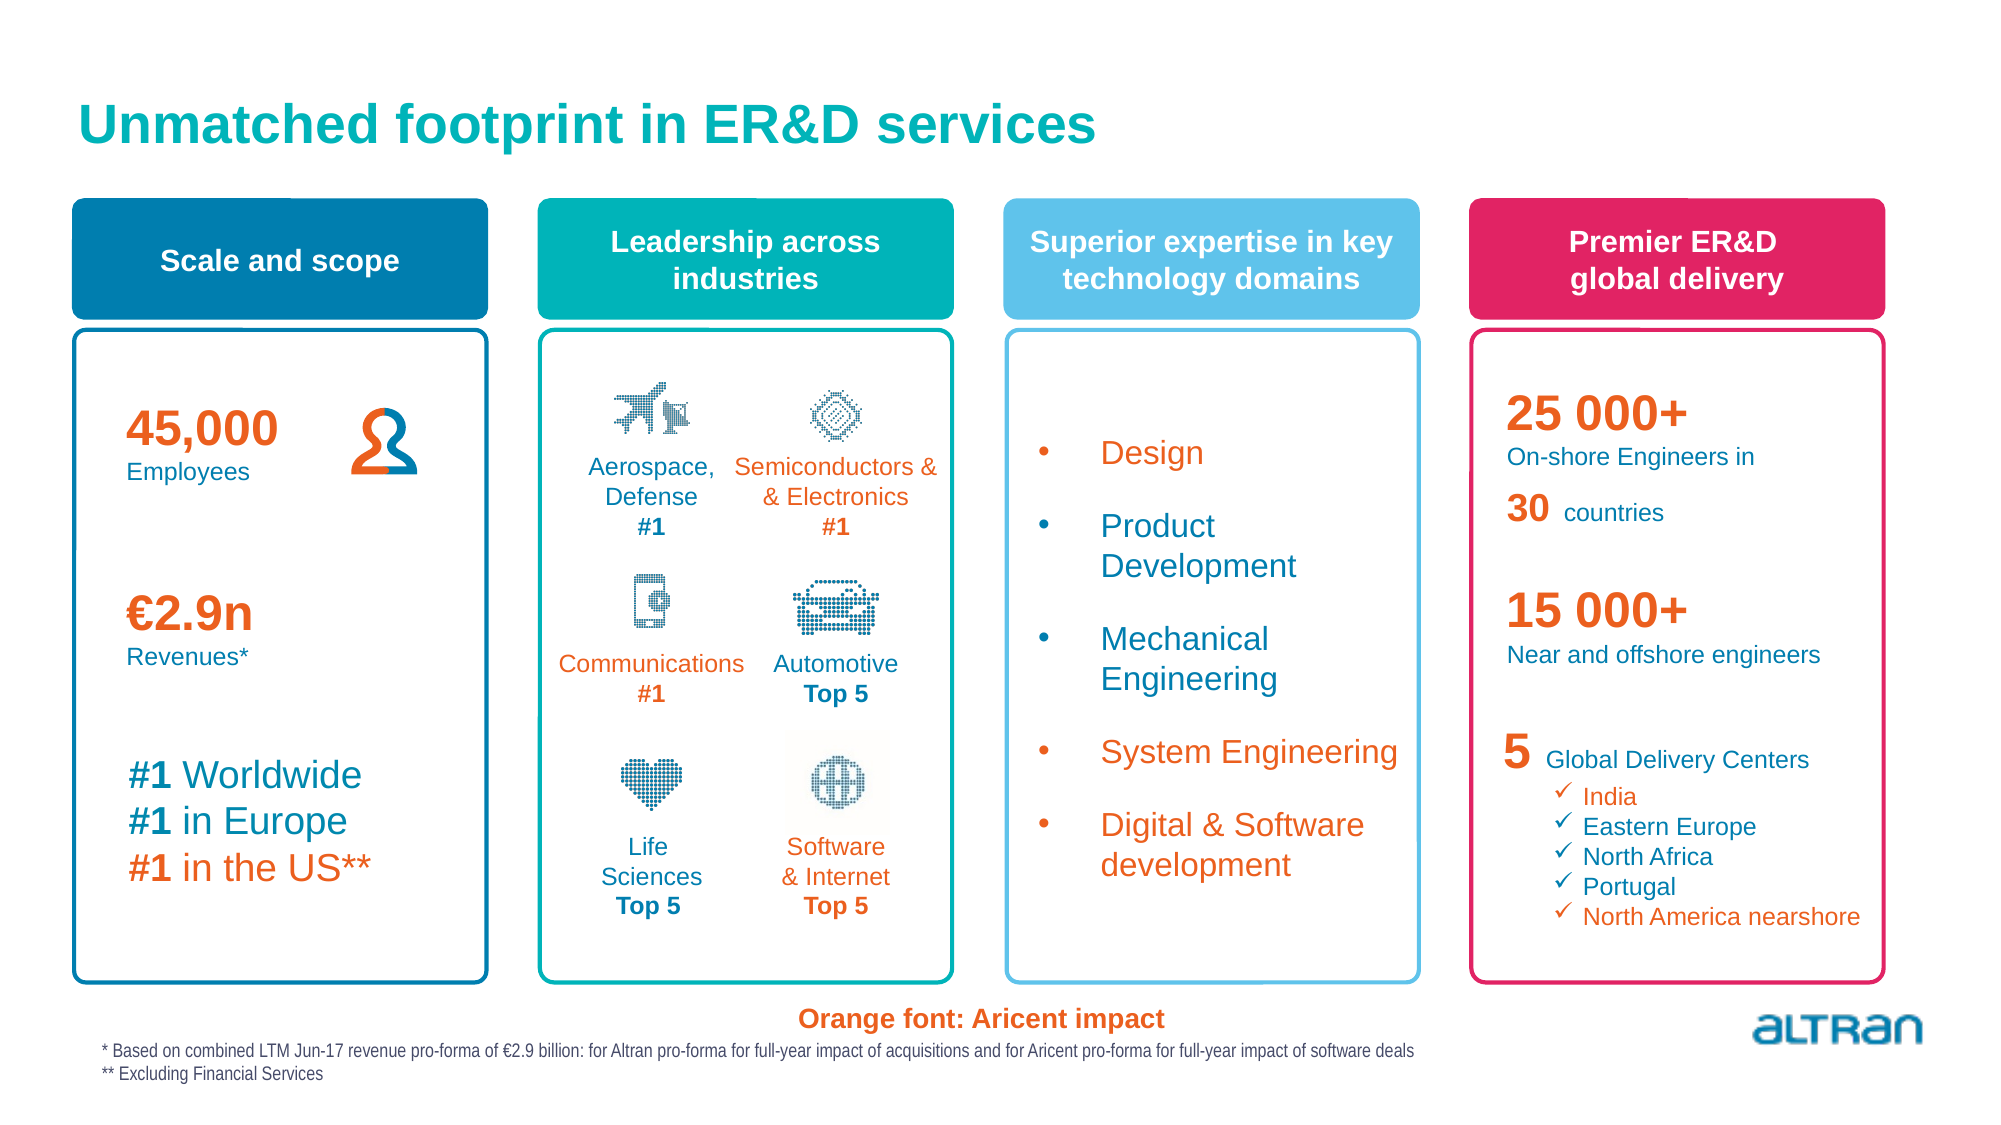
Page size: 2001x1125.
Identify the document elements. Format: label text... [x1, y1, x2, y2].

text_box [537, 327, 955, 985]
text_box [350, 407, 418, 475]
text_box 25 000+ On-shore Engineers in 30 countries [1504, 380, 1884, 532]
text_box Design Product Development Mechanical Engineering System Engineering Digital & Software development [1009, 430, 1415, 884]
text_box 5 Global Delivery Centers India Eastern Europe North Africa Portugal North America nearshore [1504, 730, 1884, 931]
text_box Leadership across industries [537, 198, 954, 320]
text_box * Based on combined LTM Jun-17 revenue pro-forma of €2.9 billion: for Altran pro-forma for full-year impact of acquisitions and for Aricent pro-forma for full-year impact of software deals ** Excluding Financial Services [87, 1030, 1884, 1093]
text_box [585, 758, 719, 929]
text_box [72, 327, 489, 985]
text_box [1004, 327, 1421, 985]
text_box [542, 573, 915, 717]
text_box €2.9n Revenues* [111, 580, 376, 671]
text_box Orange font: Aricent impact [783, 979, 1181, 1030]
text_box 15 000+ Near and offshore engineers [1504, 577, 1884, 669]
picture [1837, 1019, 1853, 1028]
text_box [579, 382, 939, 542]
title Unmatched footprint in ER&D services [78, 95, 1922, 168]
picture [785, 730, 891, 836]
picture [1747, 1009, 1929, 1051]
text_box 45,000 Employees [111, 387, 348, 493]
text_box [1469, 327, 1886, 985]
text_box Software & Internet Top 5 [747, 822, 926, 928]
text_box Scale and scope [71, 198, 489, 320]
text_box #1 Worldwide #1 in Europe #1 in the US** [113, 742, 418, 897]
text_box Premier ER&D global delivery [1469, 198, 1886, 320]
text_box Superior expertise in key technology domains [1003, 198, 1420, 320]
